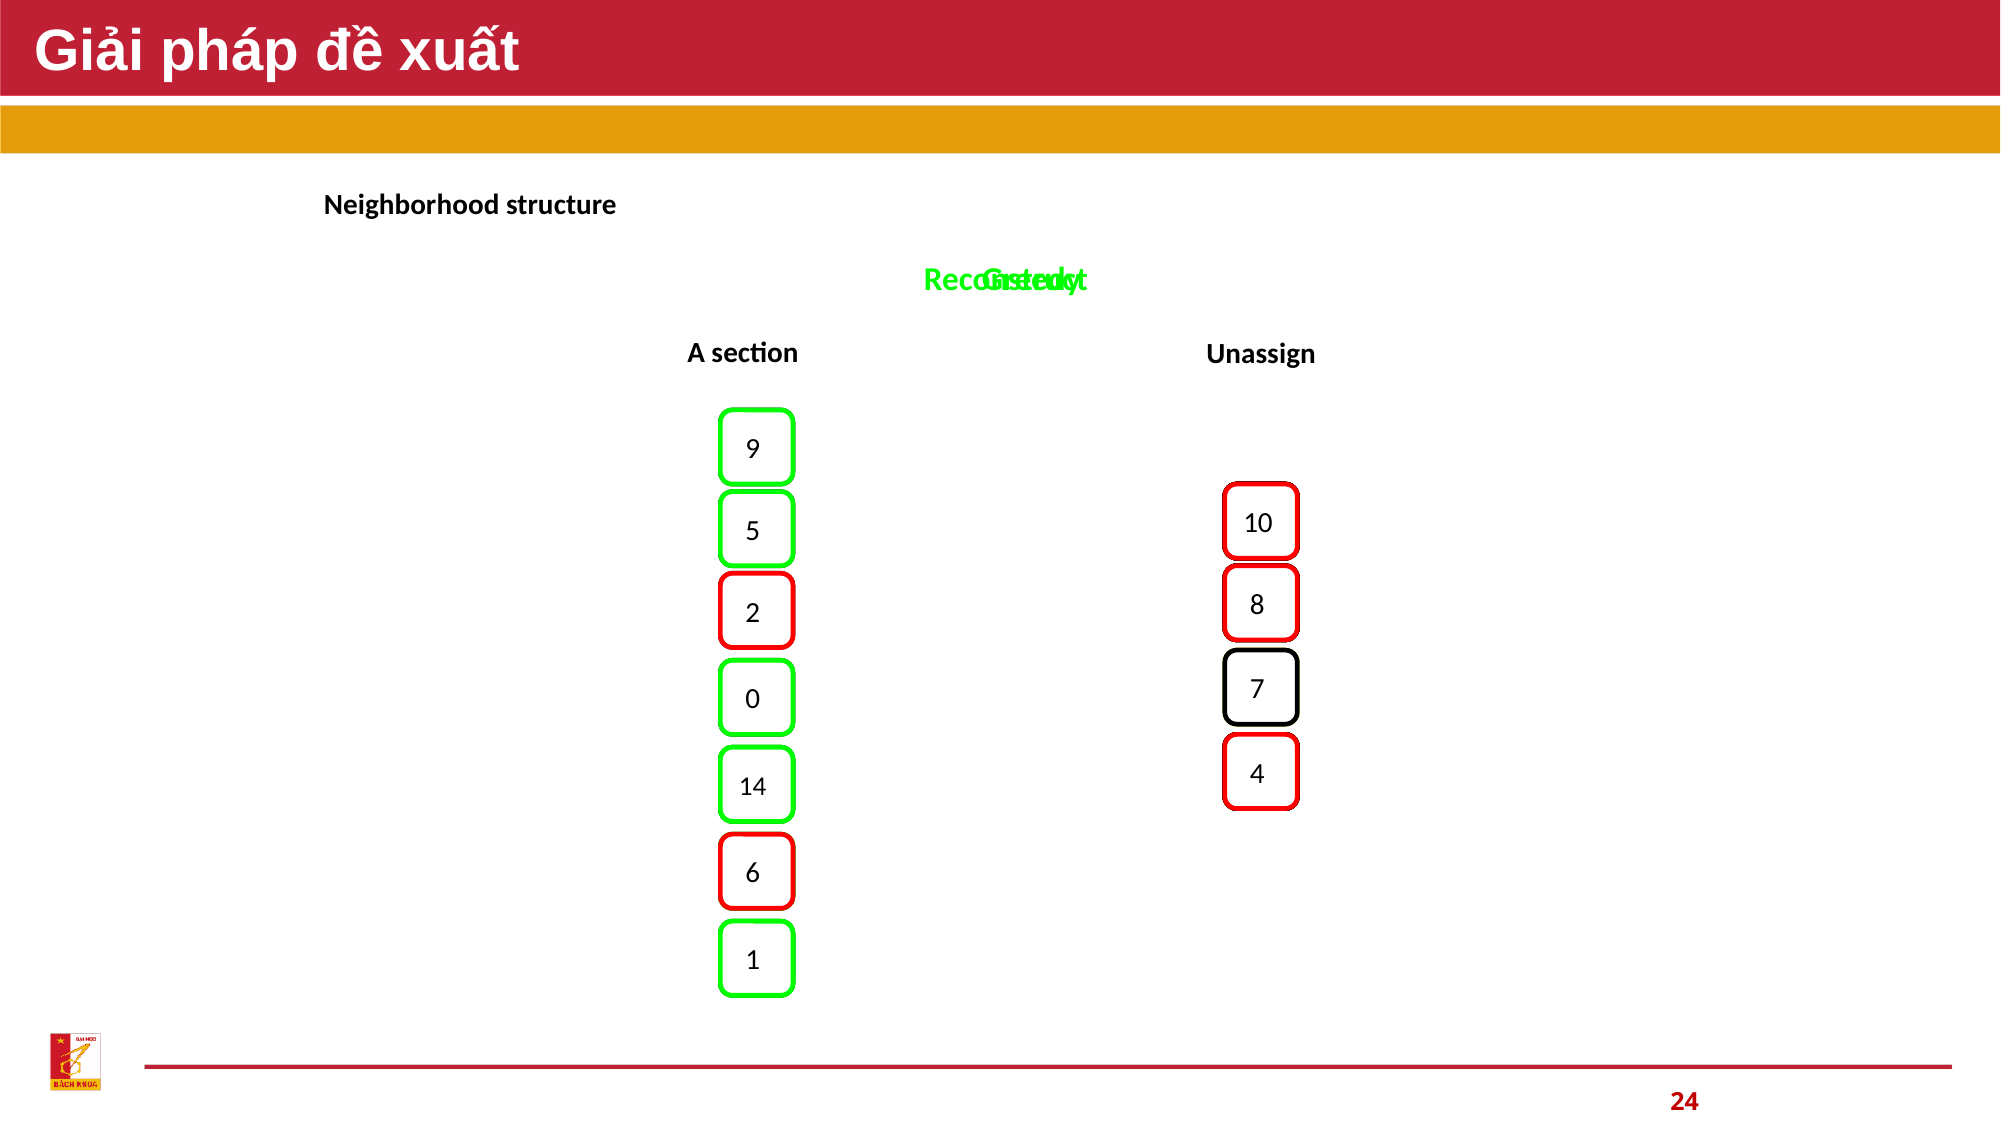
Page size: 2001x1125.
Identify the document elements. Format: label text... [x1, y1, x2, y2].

text_box Neighborhood structure [308, 170, 1306, 235]
text_box 0 [720, 660, 793, 735]
title Giải pháp đề xuất [19, 12, 1714, 87]
text_box 14 [720, 747, 793, 822]
text_box 2 [720, 573, 793, 648]
slide_number 24 [1376, 1078, 1714, 1125]
text_box 5 [720, 491, 793, 566]
text_box 9 [720, 409, 793, 485]
picture [0, 0, 2001, 1125]
text_box 10 [1224, 484, 1298, 559]
text_box 1 [720, 921, 793, 996]
text_box A section [651, 318, 842, 384]
text_box Greedy [908, 241, 1155, 312]
text_box 8 [1224, 565, 1298, 640]
text_box 4 [1224, 734, 1298, 809]
text_box 7 [1224, 650, 1298, 725]
text_box Unassign [1154, 318, 1368, 384]
text_box 6 [720, 834, 793, 909]
